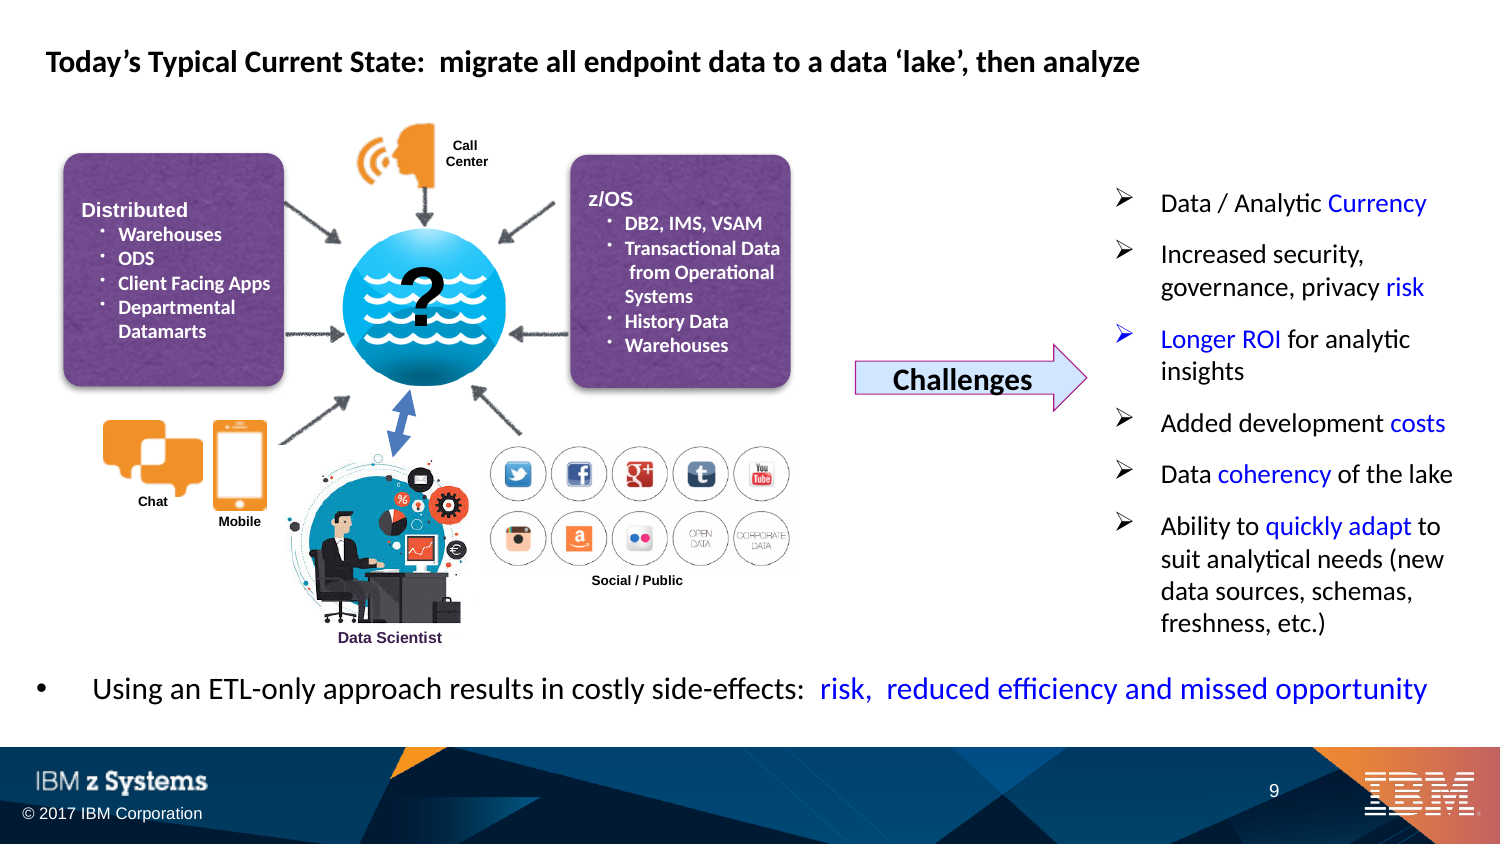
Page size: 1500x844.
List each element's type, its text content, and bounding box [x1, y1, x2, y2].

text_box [63, 115, 794, 650]
picture [0, 747, 1500, 844]
text_box Data / Analytic Currency Increased security, governance, privacy risk Longer ROI for analytic insights Added development costs Data coherency of the lake Ability to quickly adapt to suit analytical needs (new data sources, schemas, freshness, etc.) [1075, 177, 1487, 664]
text_box Challenges [854, 343, 1088, 413]
text_box Today’s Typical Current State: migrate all endpoint data to a data ‘lake’, then analyze [31, 33, 1330, 118]
text_box Using an ETL-only approach results in costly side-effects: risk, reduced efficiency and missed opportunity [21, 661, 1445, 745]
